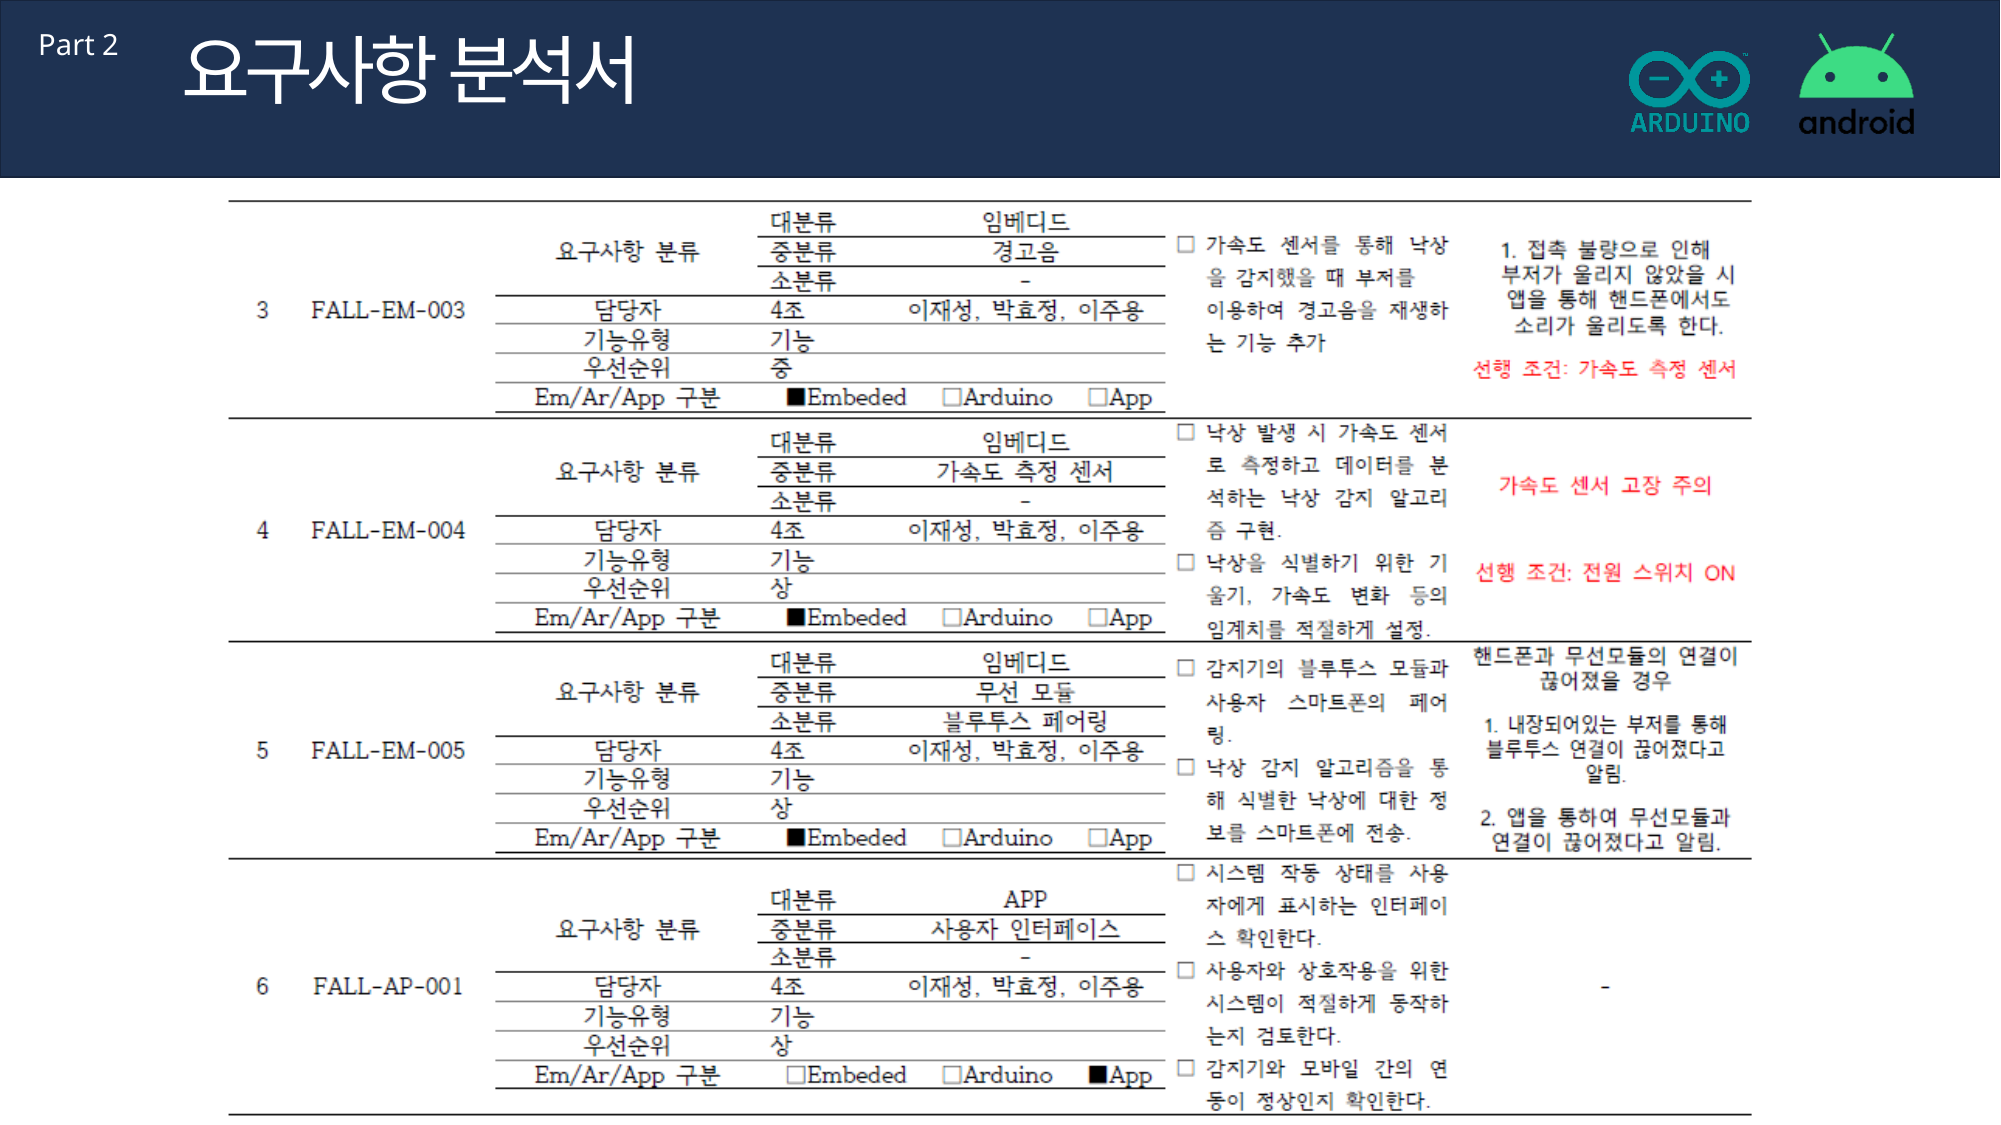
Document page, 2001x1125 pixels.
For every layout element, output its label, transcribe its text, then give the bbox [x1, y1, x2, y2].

picture [218, 182, 1769, 1125]
text_box 요구사항 분석서 [166, 16, 657, 122]
picture [1629, 16, 1964, 151]
text_box [0, 0, 2000, 178]
text_box Part 2 [23, 19, 142, 69]
